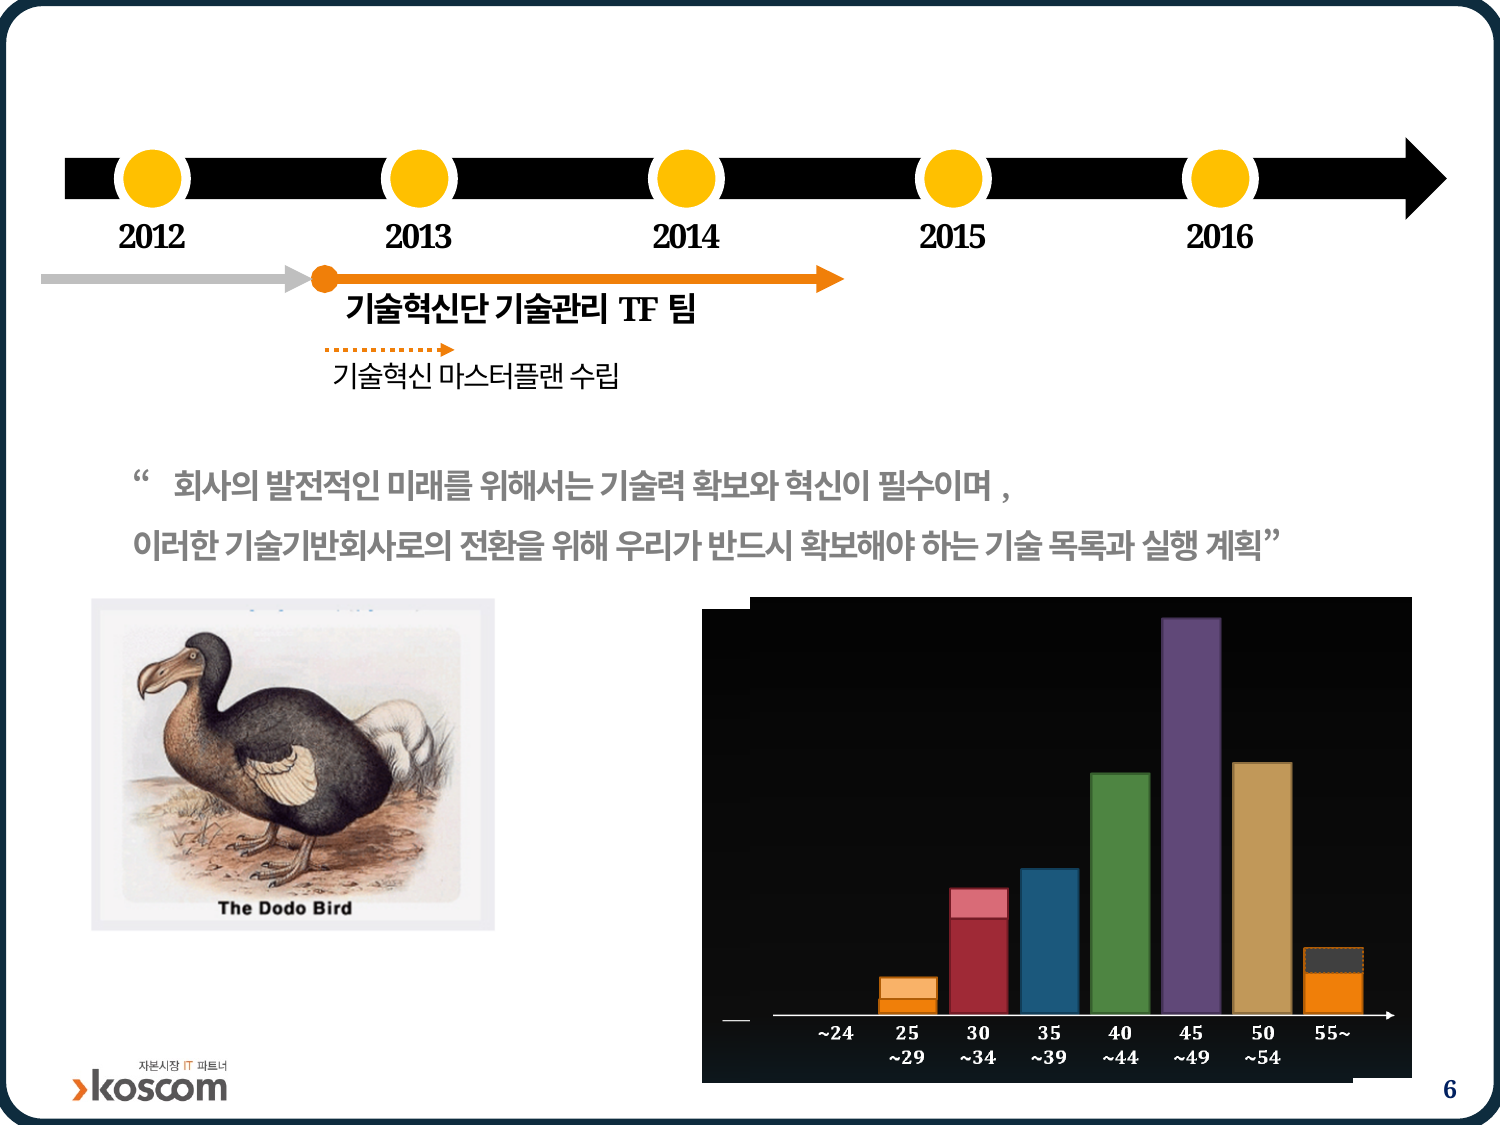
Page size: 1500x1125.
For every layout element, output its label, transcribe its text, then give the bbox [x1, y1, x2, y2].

text_box [918, 143, 989, 208]
text_box 기술혁신단 기술관리TF팀 [330, 291, 713, 336]
text_box [715, 156, 925, 201]
text_box [63, 156, 124, 201]
text_box [982, 156, 1192, 201]
text_box 2016 [1171, 208, 1270, 263]
text_box [117, 143, 188, 208]
text_box 2012 [103, 208, 202, 263]
text_box 2014 [637, 208, 736, 263]
picture [70, 1058, 228, 1102]
text_box [1249, 135, 1449, 222]
text_box 2013 [370, 208, 468, 263]
picture [88, 597, 497, 934]
text_box [384, 143, 455, 208]
text_box [651, 143, 722, 208]
slide_number 6 [1347, 1066, 1472, 1103]
text_box “회사의 발전적인 미래를 위해서는 기술력 확보와 혁신이 필수이며, 이러한 기술기반회사로의 전환을 위해 우리가 반드시 확보해야 하는 기술 목록과 실행 계획” [117, 437, 1298, 573]
text_box 2015 [904, 208, 1003, 263]
text_box [1185, 143, 1256, 208]
picture [702, 597, 1412, 1084]
text_box [181, 156, 391, 201]
text_box [448, 156, 658, 201]
text_box 기술혁신 마스터플랜 수립 [317, 350, 637, 401]
